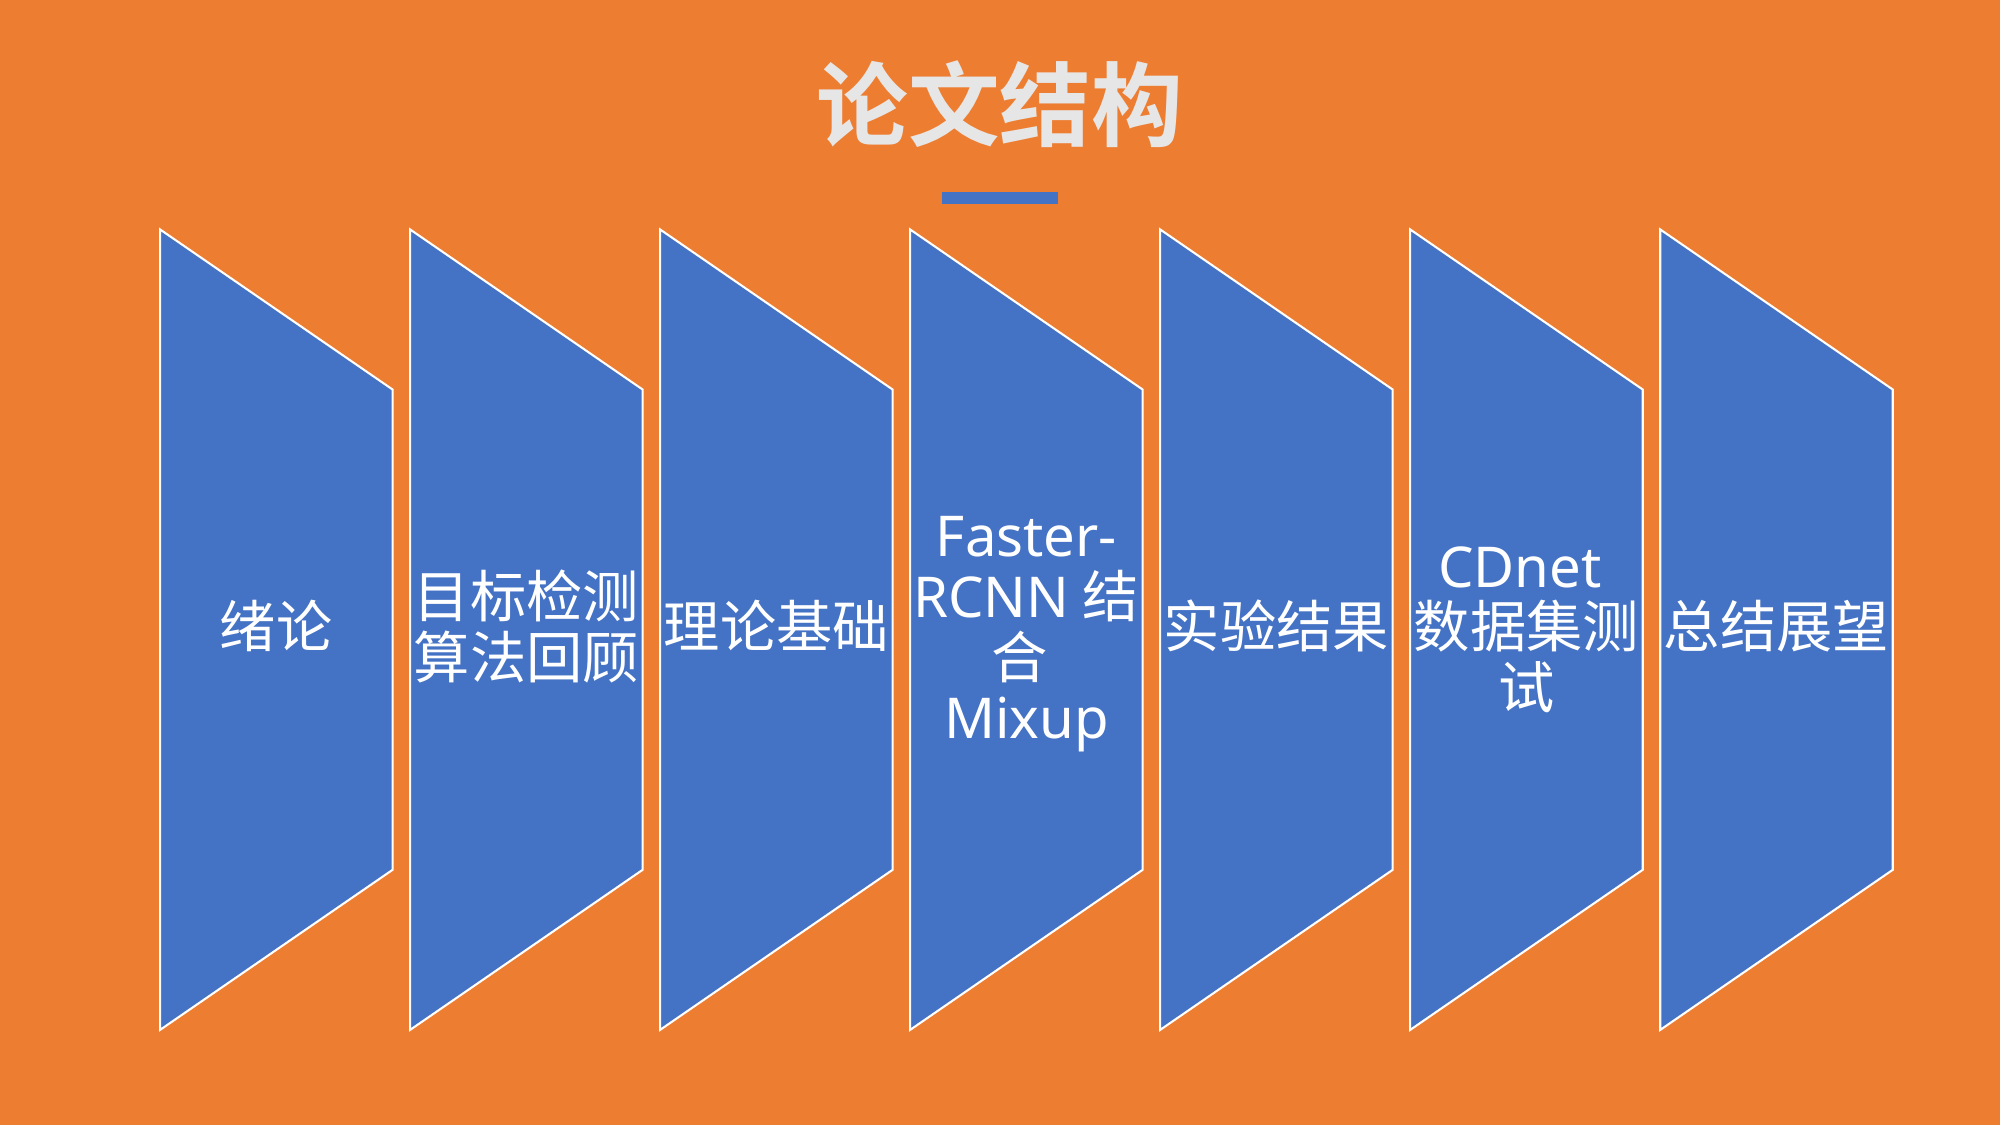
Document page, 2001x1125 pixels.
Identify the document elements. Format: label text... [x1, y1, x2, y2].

list 论文结构 [223, 39, 1777, 167]
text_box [158, 229, 1894, 1030]
